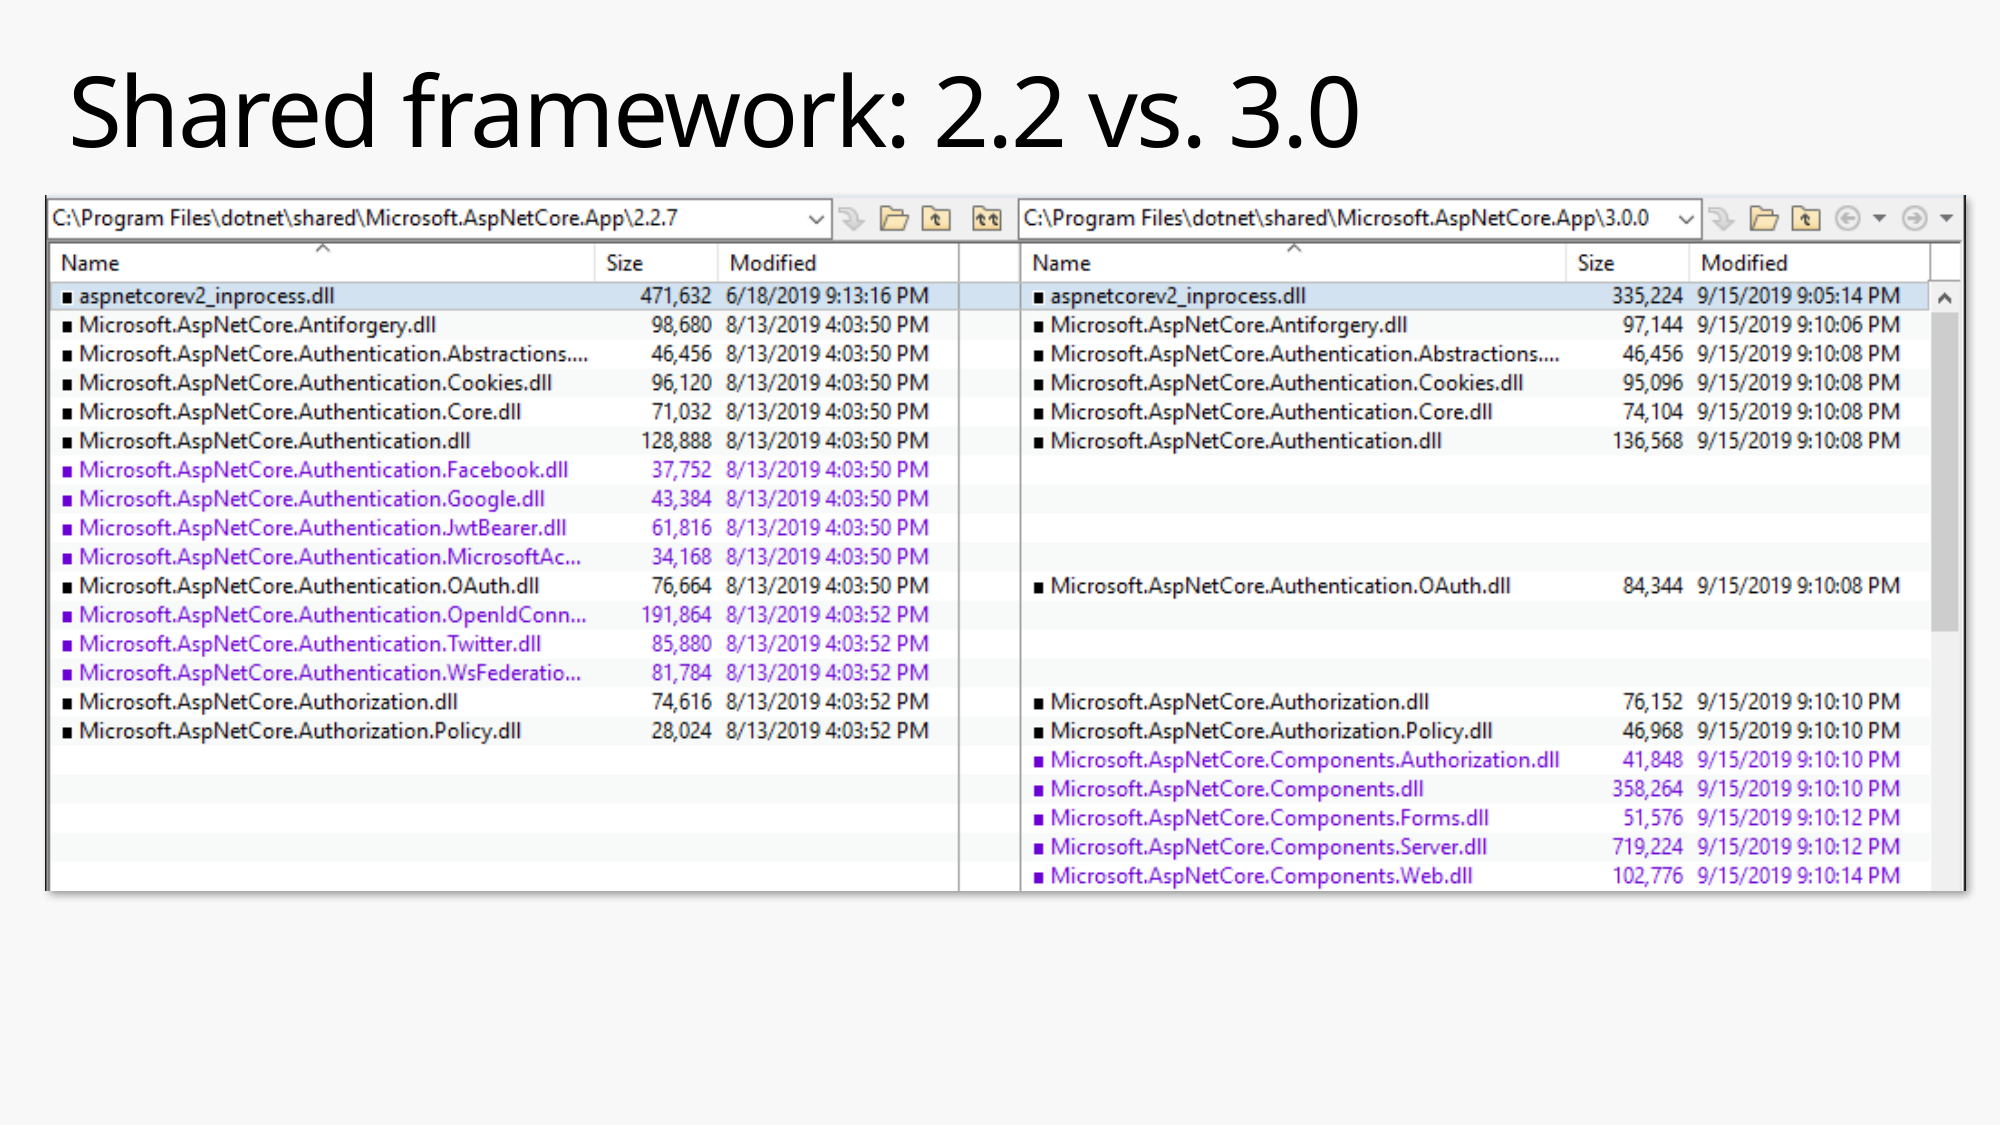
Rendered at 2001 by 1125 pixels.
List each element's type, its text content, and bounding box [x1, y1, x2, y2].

title Shared framework: 2.2 vs. 3.0 [44, 47, 1957, 194]
picture [44, 194, 1966, 891]
